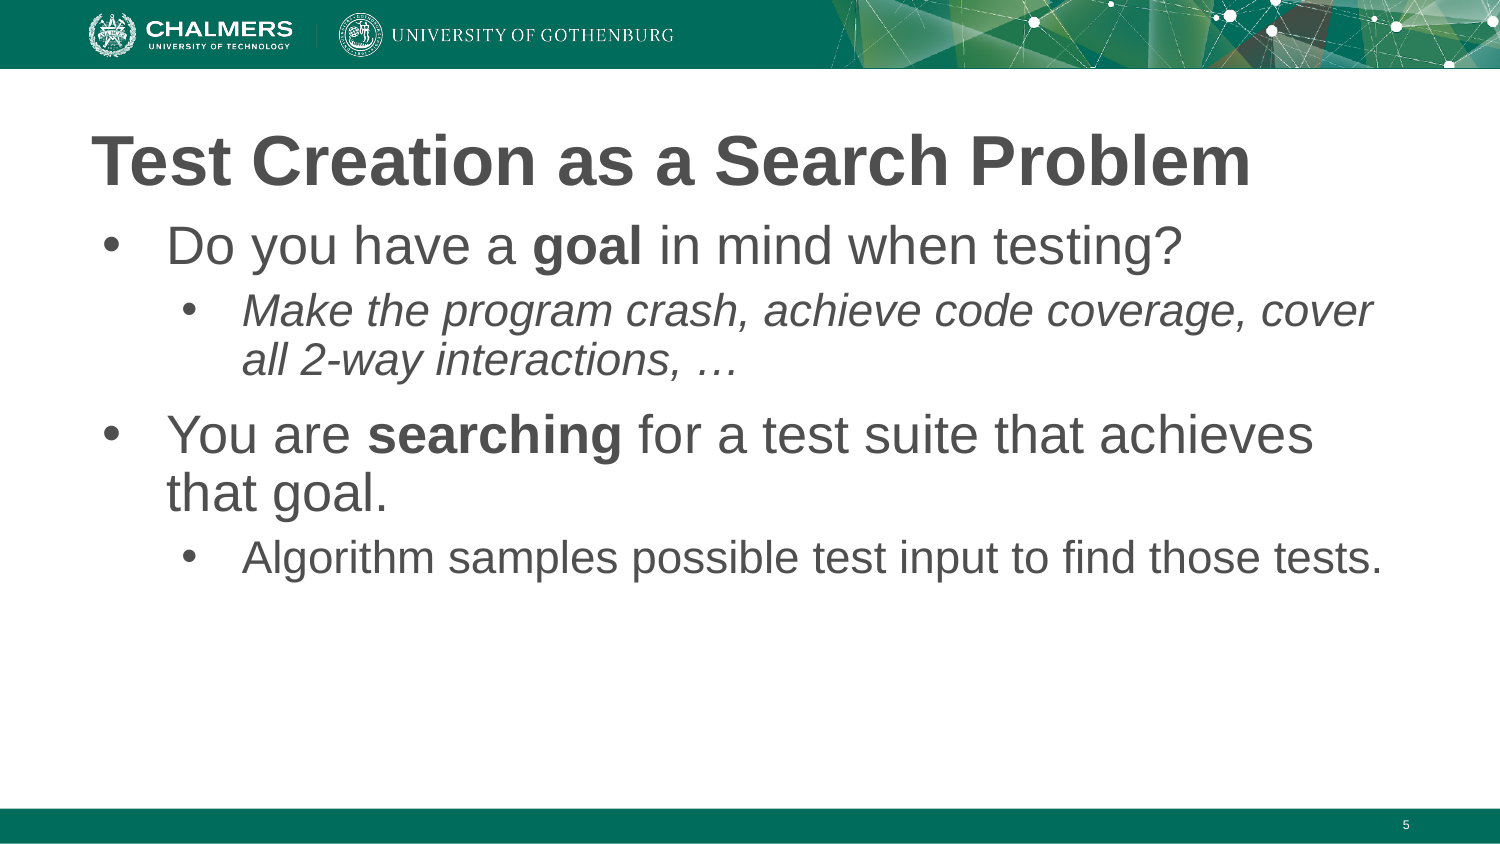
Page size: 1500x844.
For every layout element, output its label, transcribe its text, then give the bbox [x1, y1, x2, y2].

slide_number ‹#› [1074, 809, 1425, 844]
title Test Creation as a Search Problem [76, 100, 1425, 210]
picture [64, 0, 696, 85]
picture [759, 0, 1500, 68]
list Do you have a goal in mind when testing? Make the program crash, achieve code coverage, cover all 2-way interactions, … You are searching for a test suite that achieves that goal. Algorithm samples possible test input to find those tests. [76, 210, 1425, 782]
